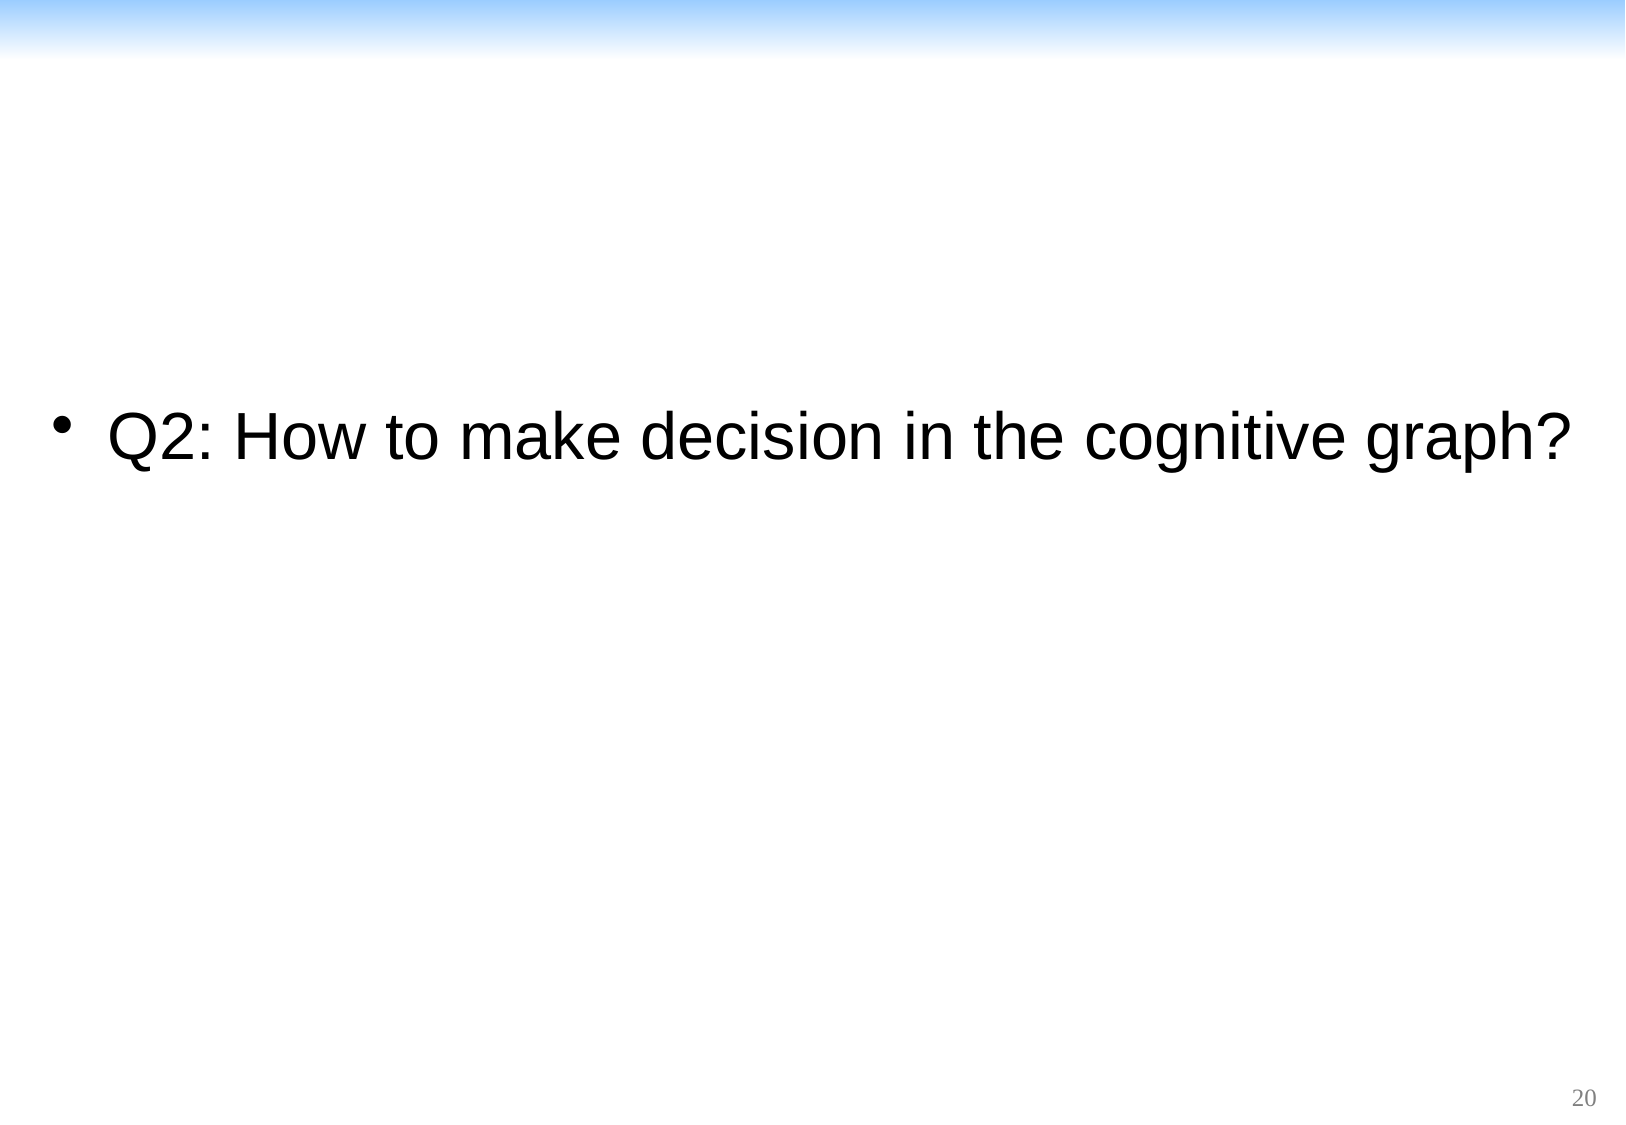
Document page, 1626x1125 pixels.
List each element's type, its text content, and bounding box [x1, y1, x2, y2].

list Q2: How to make decision in the cognitive graph? [36, 385, 1604, 1005]
